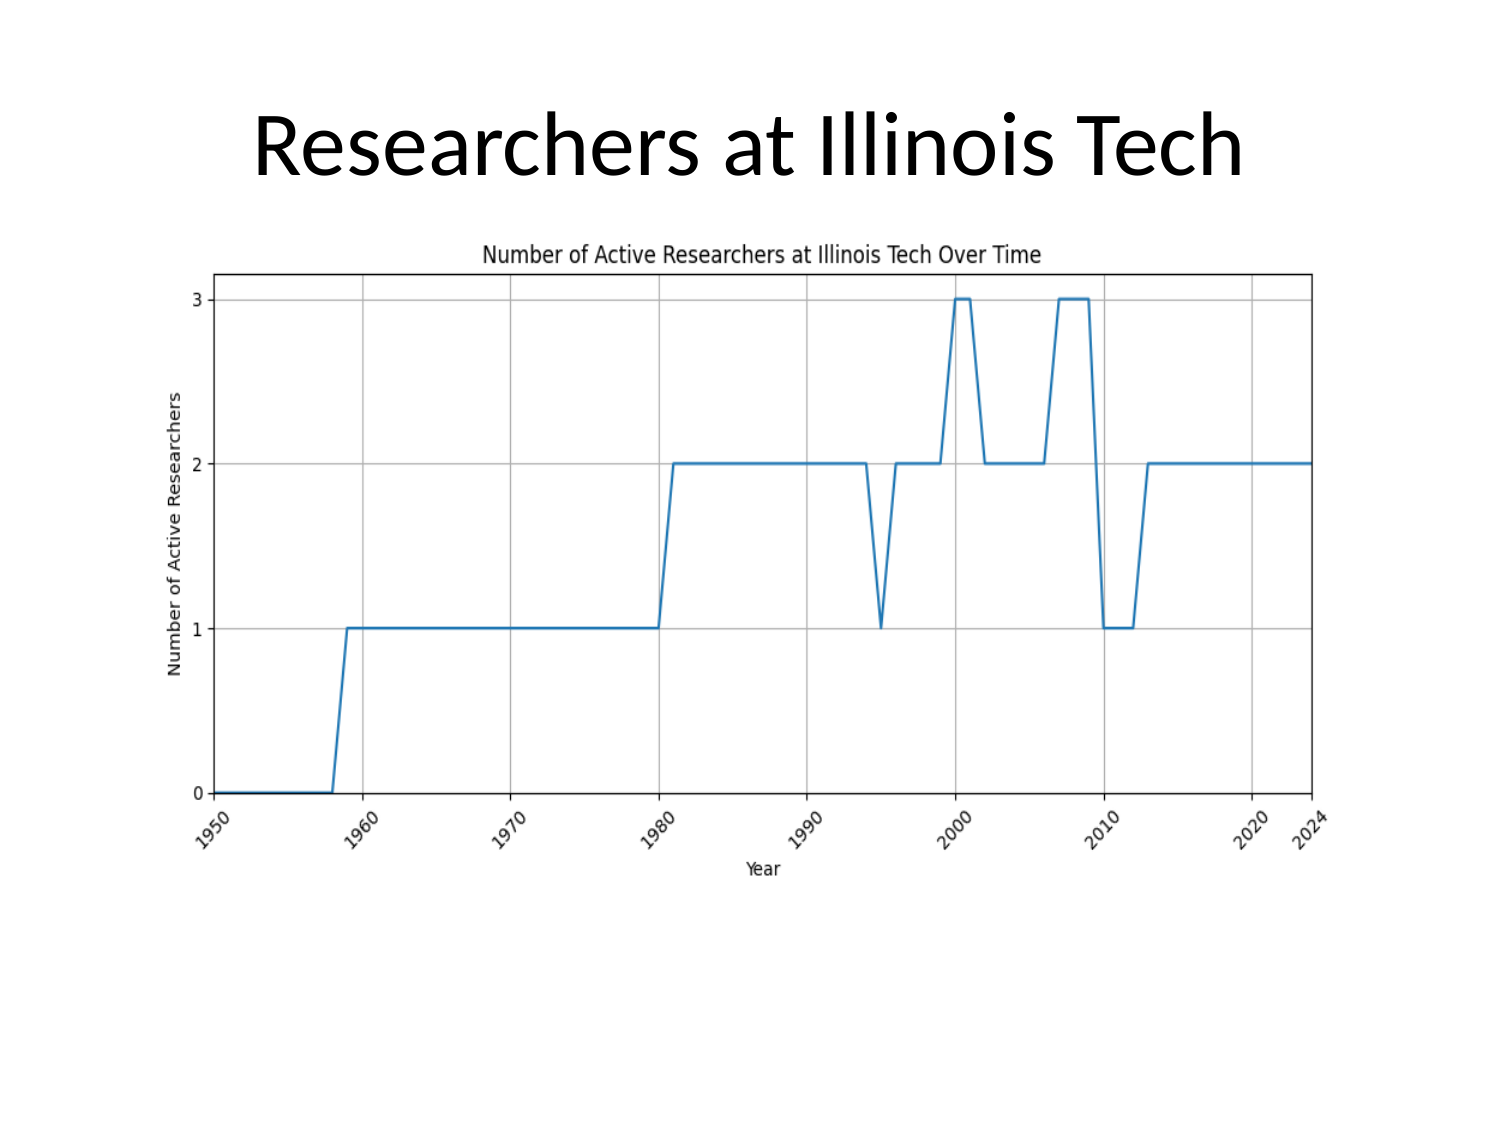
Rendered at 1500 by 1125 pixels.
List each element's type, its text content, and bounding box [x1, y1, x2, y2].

picture [149, 224, 1351, 901]
title Researchers at Illinois Tech [75, 45, 1425, 233]
